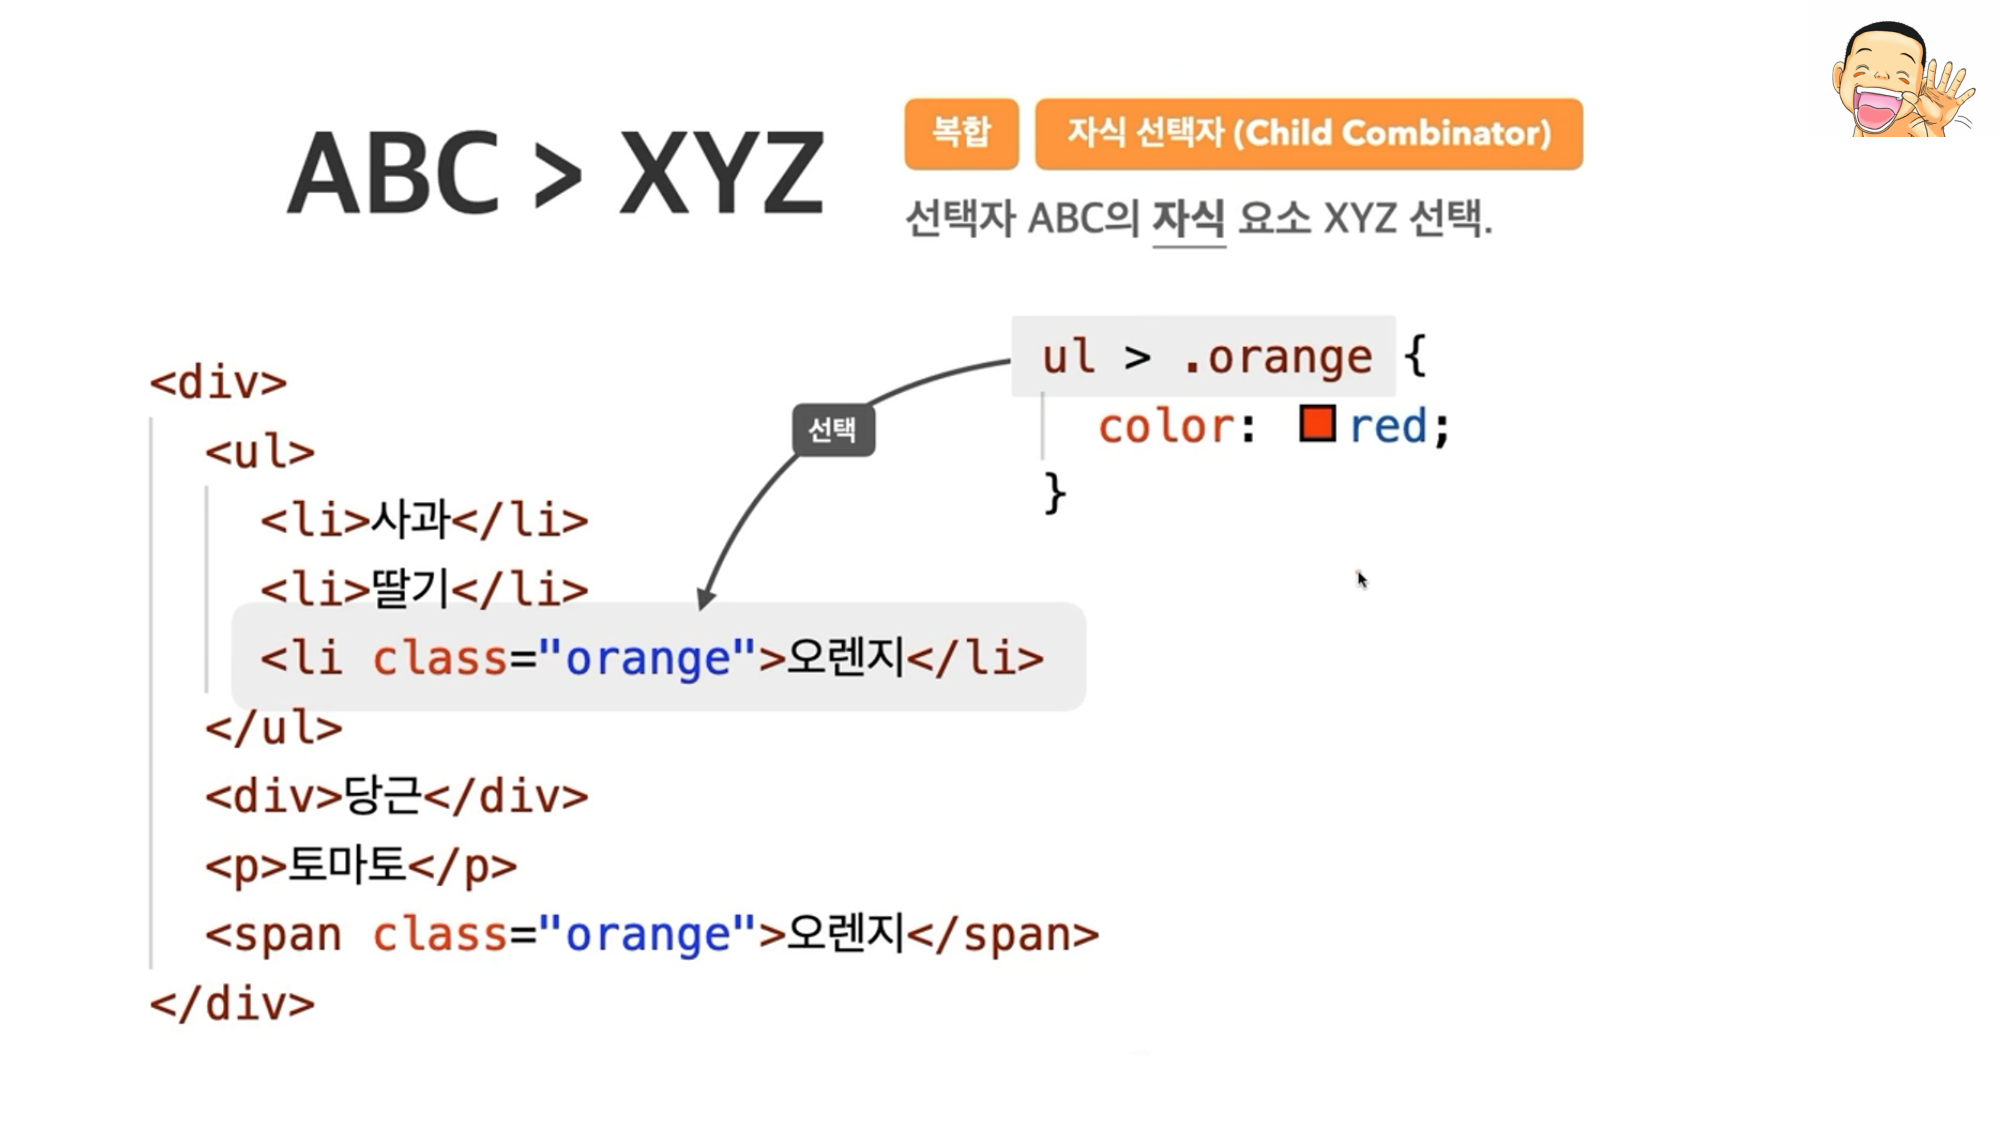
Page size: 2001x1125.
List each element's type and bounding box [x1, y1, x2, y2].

picture [116, 55, 1664, 1070]
picture [1808, 0, 2000, 137]
